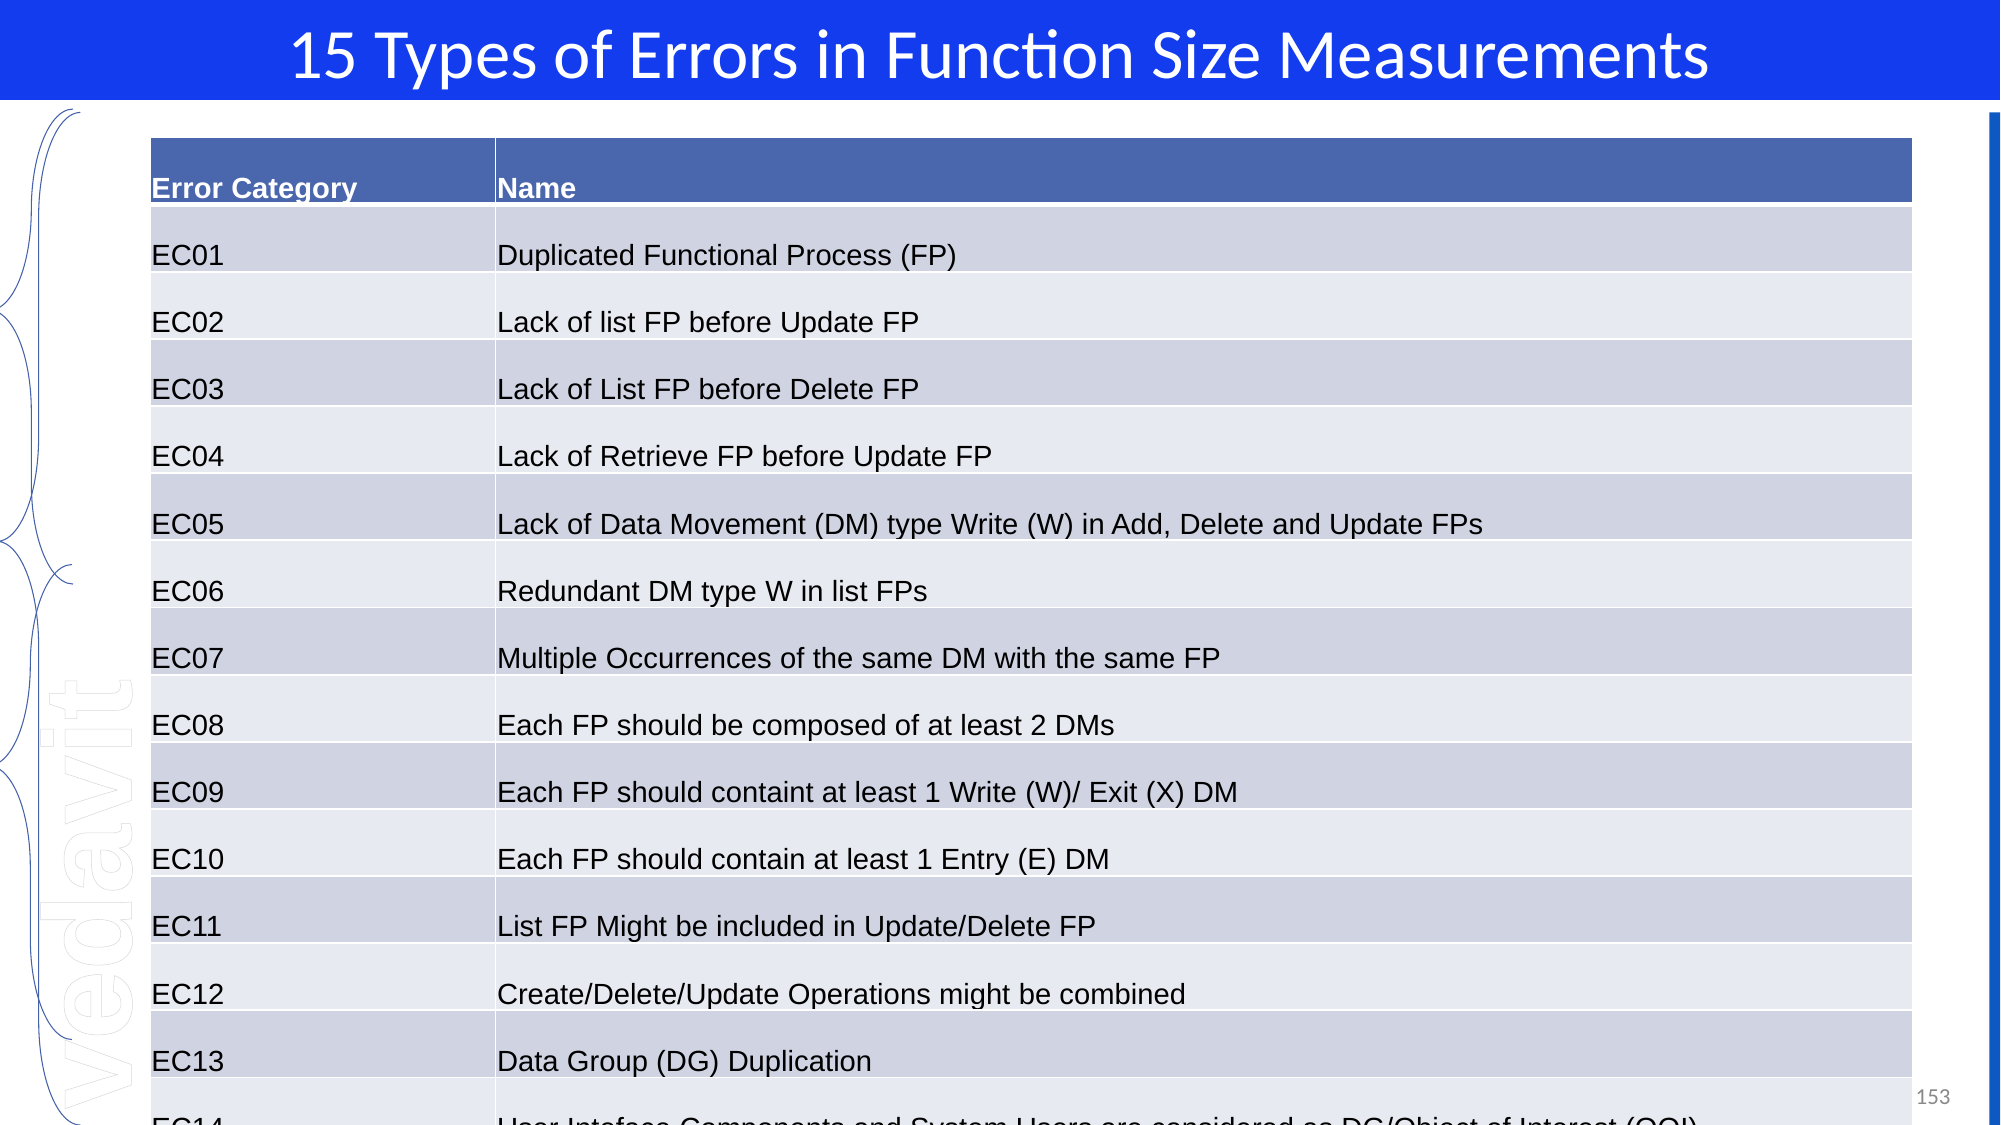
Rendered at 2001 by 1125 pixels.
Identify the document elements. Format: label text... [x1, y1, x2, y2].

table_cell Each FP should contain at least 1 Entry (E) DM [496, 810, 1912, 875]
table_header Error Category [151, 138, 495, 202]
table_header Name [496, 138, 1912, 202]
table_cell EC14 [151, 1078, 495, 1125]
table_cell Create/Delete/Update Operations might be combined [496, 944, 1912, 1009]
table_cell EC03 [151, 340, 495, 405]
table_cell Each FP should be composed of at least 2 DMs [496, 676, 1912, 741]
table_cell EC04 [151, 407, 495, 472]
table_cell EC07 [151, 608, 495, 674]
table_cell EC01 [151, 207, 495, 271]
table_cell EC02 [151, 273, 495, 338]
table_cell EC06 [151, 541, 495, 607]
title 15 Types of Errors in Function Size Measurements [0, 0, 2000, 100]
table_cell User Inteface Components and System Users are considered as DG/Object of Interest (OOI) [496, 1078, 1866, 1125]
table_cell Lack of list FP before Update FP [496, 273, 1912, 338]
table_cell EC12 [151, 944, 495, 1009]
table_cell EC05 [151, 474, 495, 539]
table_cell EC08 [151, 676, 495, 741]
table_cell Multiple Occurrences of the same DM with the same FP [496, 608, 1912, 674]
table_cell EC10 [151, 810, 495, 875]
table_cell Each FP should containt at least 1 Write (W)/ Exit (X) DM [496, 743, 1912, 808]
table_cell EC09 [151, 743, 495, 808]
table_cell Lack of Data Movement (DM) type Write (W) in Add, Delete and Update FPs [496, 474, 1912, 539]
slide_number 153 [1866, 1065, 2000, 1125]
table_cell EC11 [151, 877, 495, 942]
table_cell Lack of List FP before Delete FP [496, 340, 1912, 405]
table_cell Redundant DM type W in list FPs [496, 541, 1912, 607]
table_cell Duplicated Functional Process (FP) [496, 207, 1912, 271]
table_cell EC13 [151, 1011, 495, 1077]
table_cell Data Group (DG) Duplication [496, 1011, 1912, 1077]
table_cell List FP Might be included in Update/Delete FP [496, 877, 1912, 942]
table_cell Lack of Retrieve FP before Update FP [496, 407, 1912, 472]
